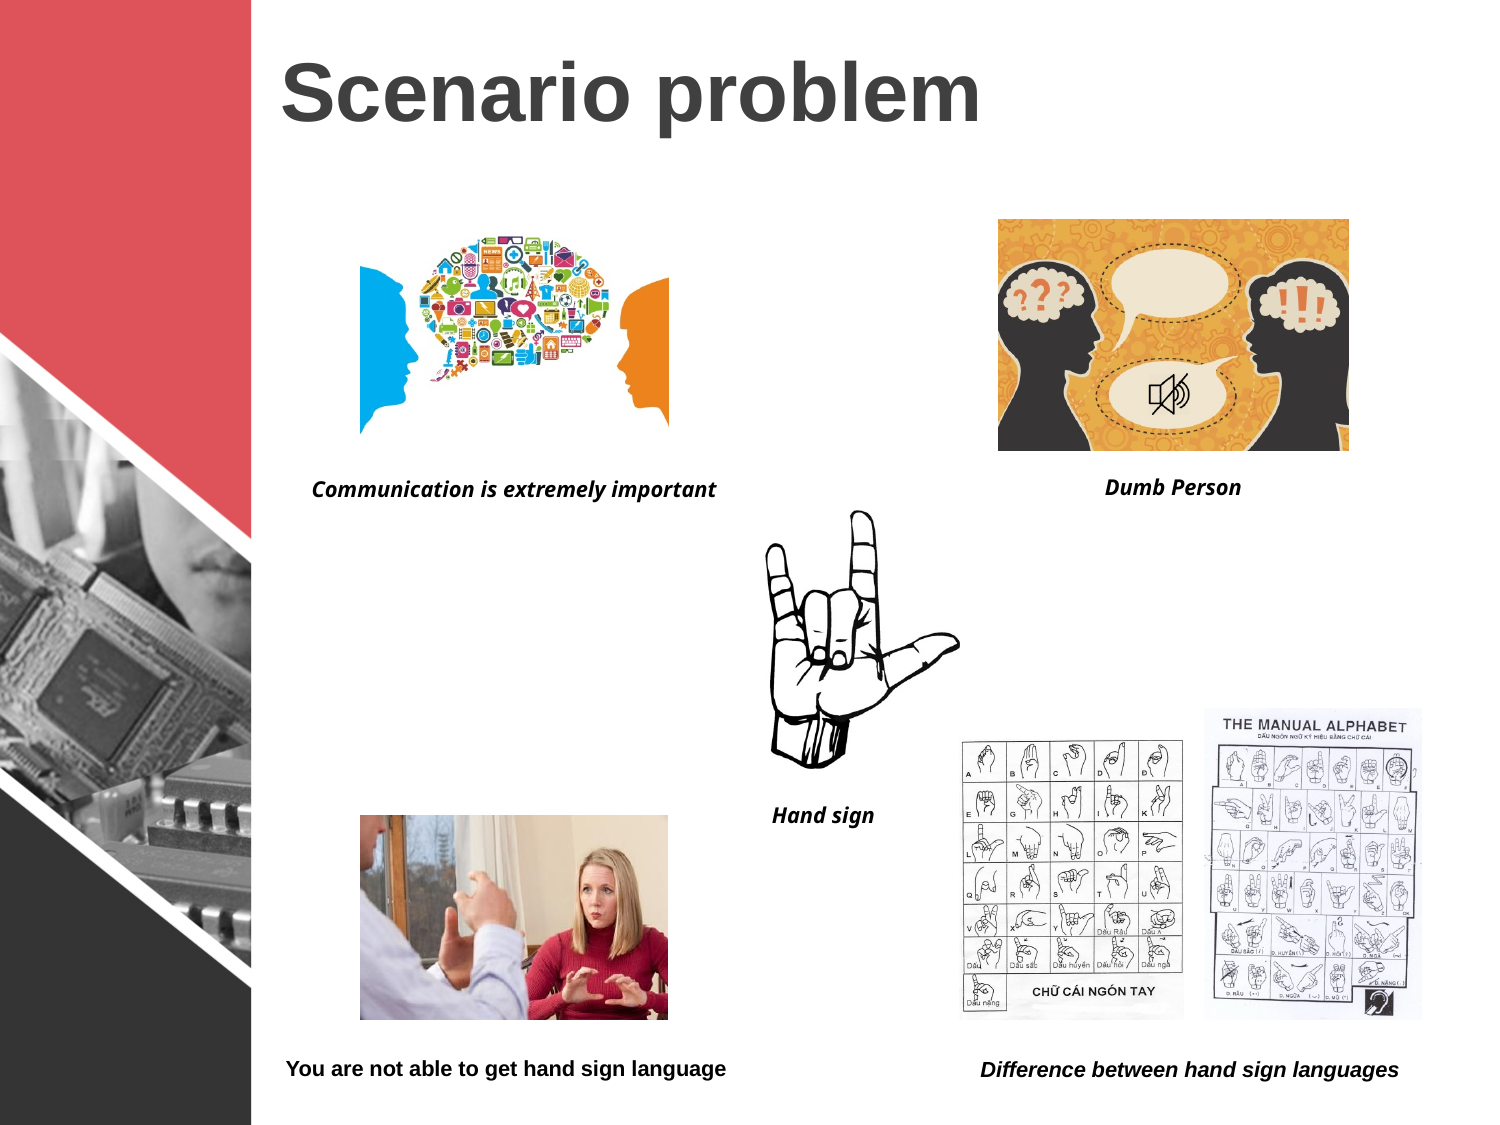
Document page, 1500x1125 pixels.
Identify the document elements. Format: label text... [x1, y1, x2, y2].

title Scenario problem [265, 0, 1500, 176]
text_box Difference between hand sign languages [955, 1047, 1425, 1089]
picture [0, 0, 1500, 1125]
text_box You are not able to get hand sign language [270, 1047, 758, 1089]
text_box Hand sign [726, 794, 921, 836]
text_box Communication is extremely important [263, 467, 766, 509]
text_box Dumb Person [895, 466, 1451, 508]
